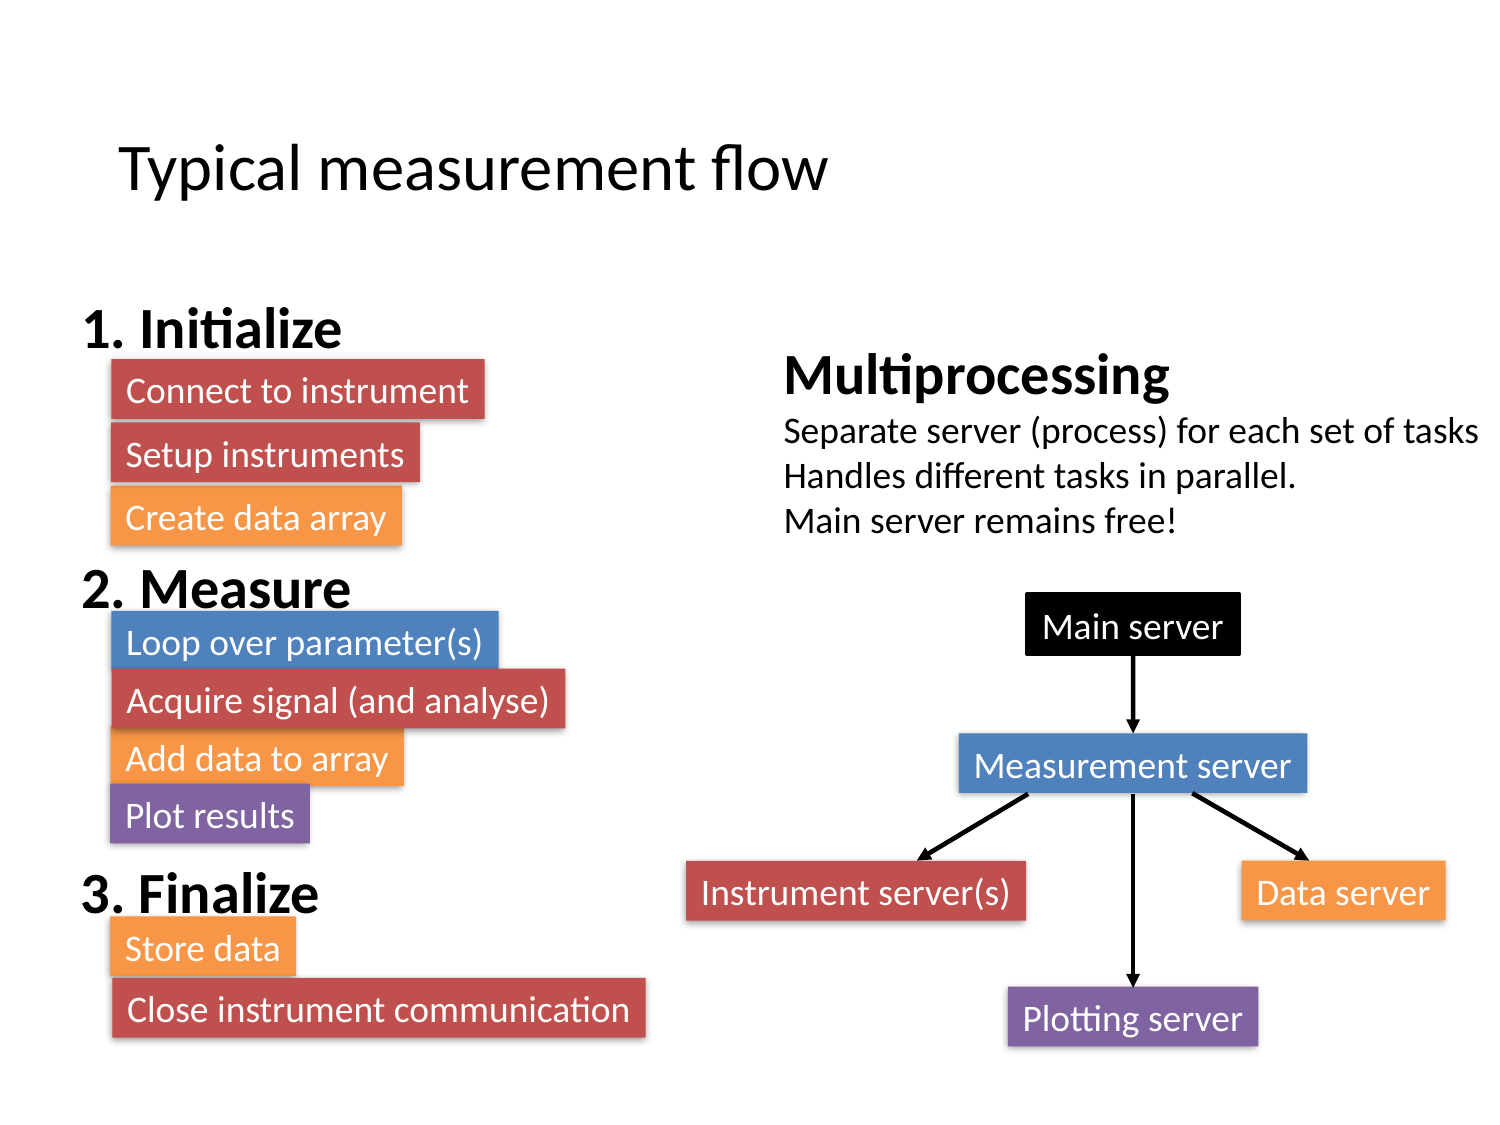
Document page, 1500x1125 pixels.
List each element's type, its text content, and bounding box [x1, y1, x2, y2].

text_box Main server [1025, 592, 1241, 656]
text_box Close instrument communication [109, 975, 649, 1041]
text_box Plotting server [1005, 984, 1261, 1050]
text_box Setup instruments [108, 419, 423, 485]
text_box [916, 793, 1029, 861]
text_box 2. Measure [66, 542, 367, 628]
text_box Typical measurement flow [103, 125, 1397, 201]
text_box 3. Finalize [66, 848, 335, 933]
text_box Connect to instrument [108, 356, 488, 422]
text_box Store data [107, 913, 299, 976]
text_box Instrument server(s) [683, 858, 1029, 924]
text_box Data server [1238, 857, 1449, 923]
text_box Add data to array [108, 739, 407, 789]
text_box Create data array [108, 491, 405, 549]
text_box Multiprocessing Separate server (process) for each set of tasks Handles different tasks in parallel. Main server remains free! [768, 328, 1500, 619]
text_box Plot results [107, 781, 313, 846]
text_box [1192, 792, 1310, 861]
text_box Loop over parameter(s) [108, 608, 502, 665]
text_box Measurement server [956, 730, 1310, 796]
text_box 1. Initialize [66, 283, 358, 368]
text_box Acquire signal (and analyse) [109, 665, 569, 731]
